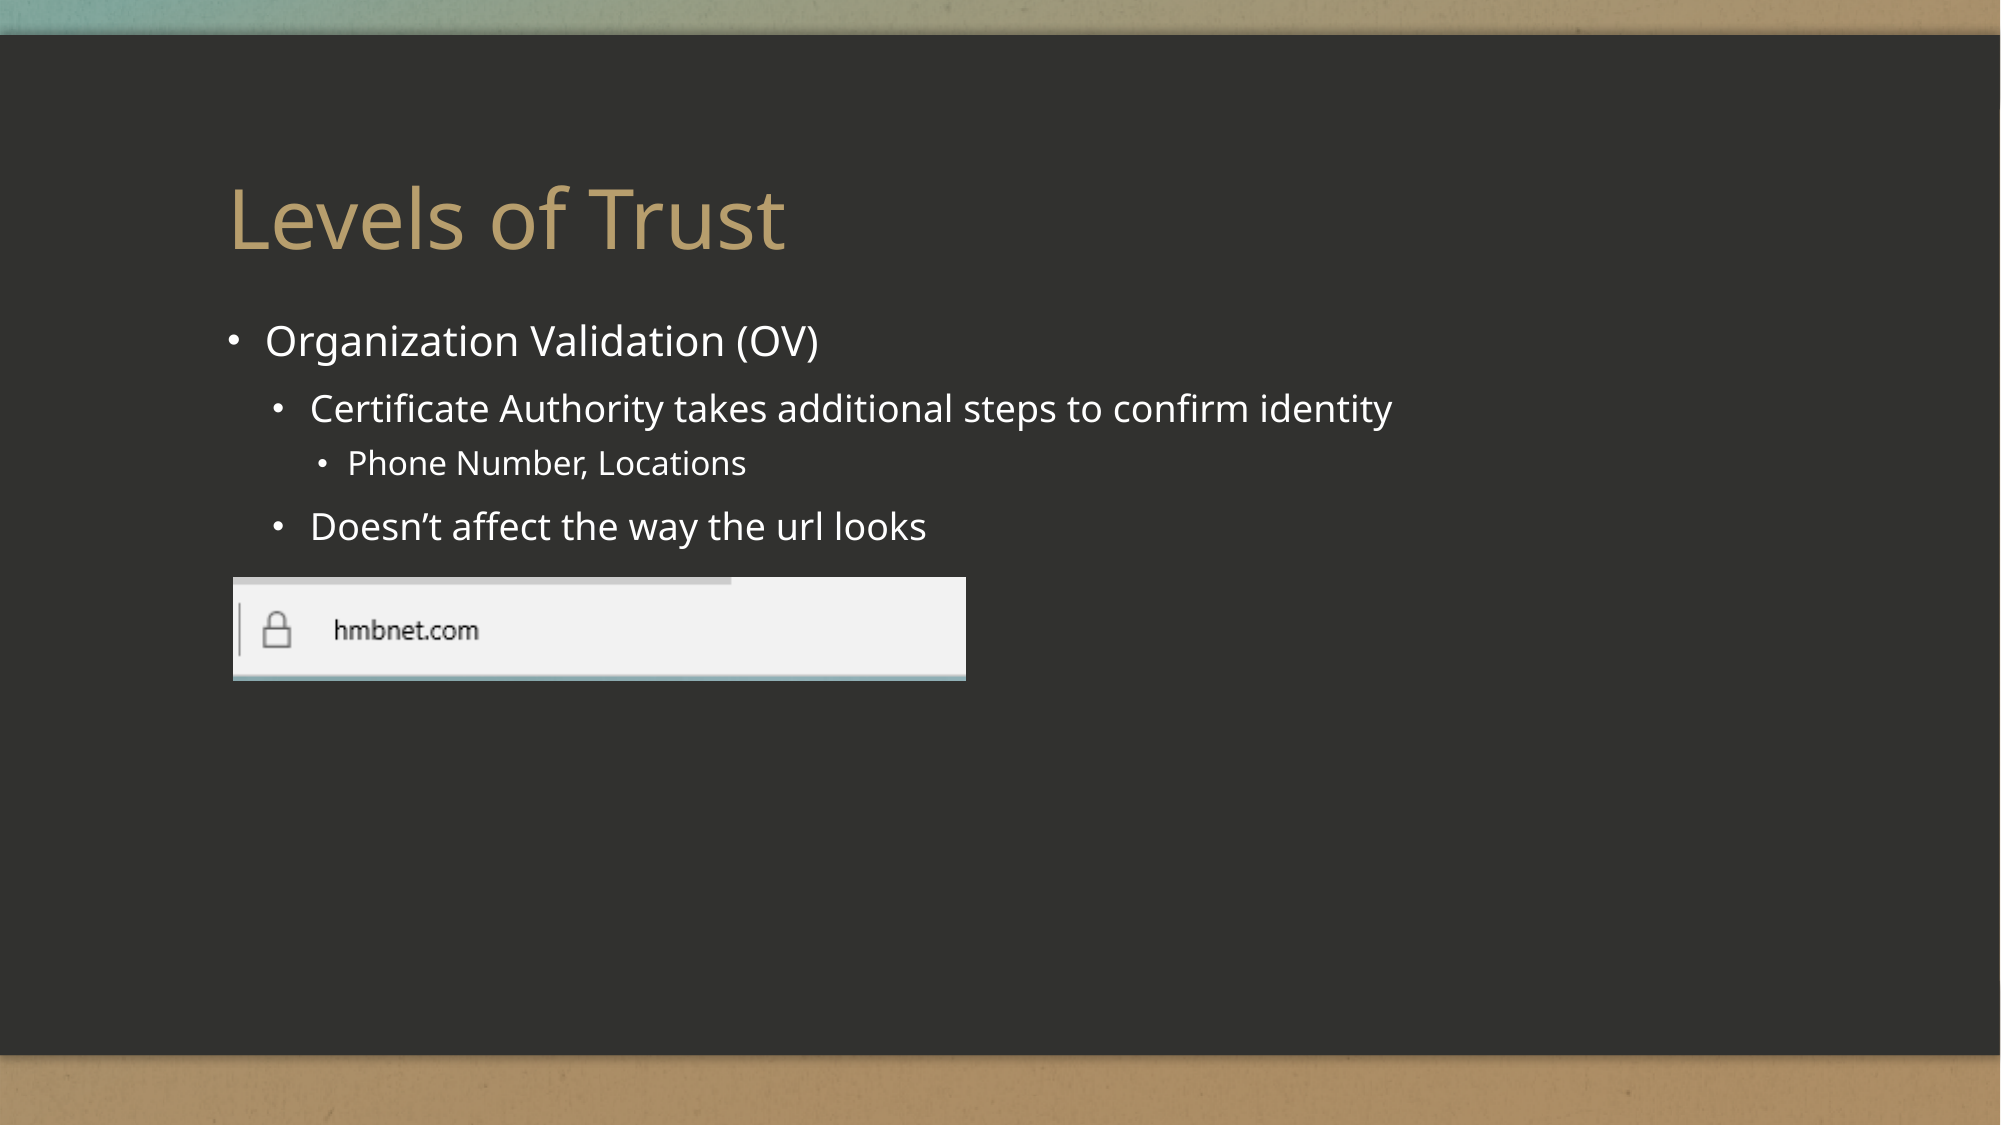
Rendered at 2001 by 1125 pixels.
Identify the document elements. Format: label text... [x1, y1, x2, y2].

list Organization Validation (OV) Certificate Authority takes additional steps to confirm identity Phone Number, Locations Doesn’t affect the way the url looks [212, 312, 1788, 1013]
picture [0, 0, 2001, 1125]
picture [233, 577, 966, 681]
title Levels of Trust [212, 68, 1788, 275]
